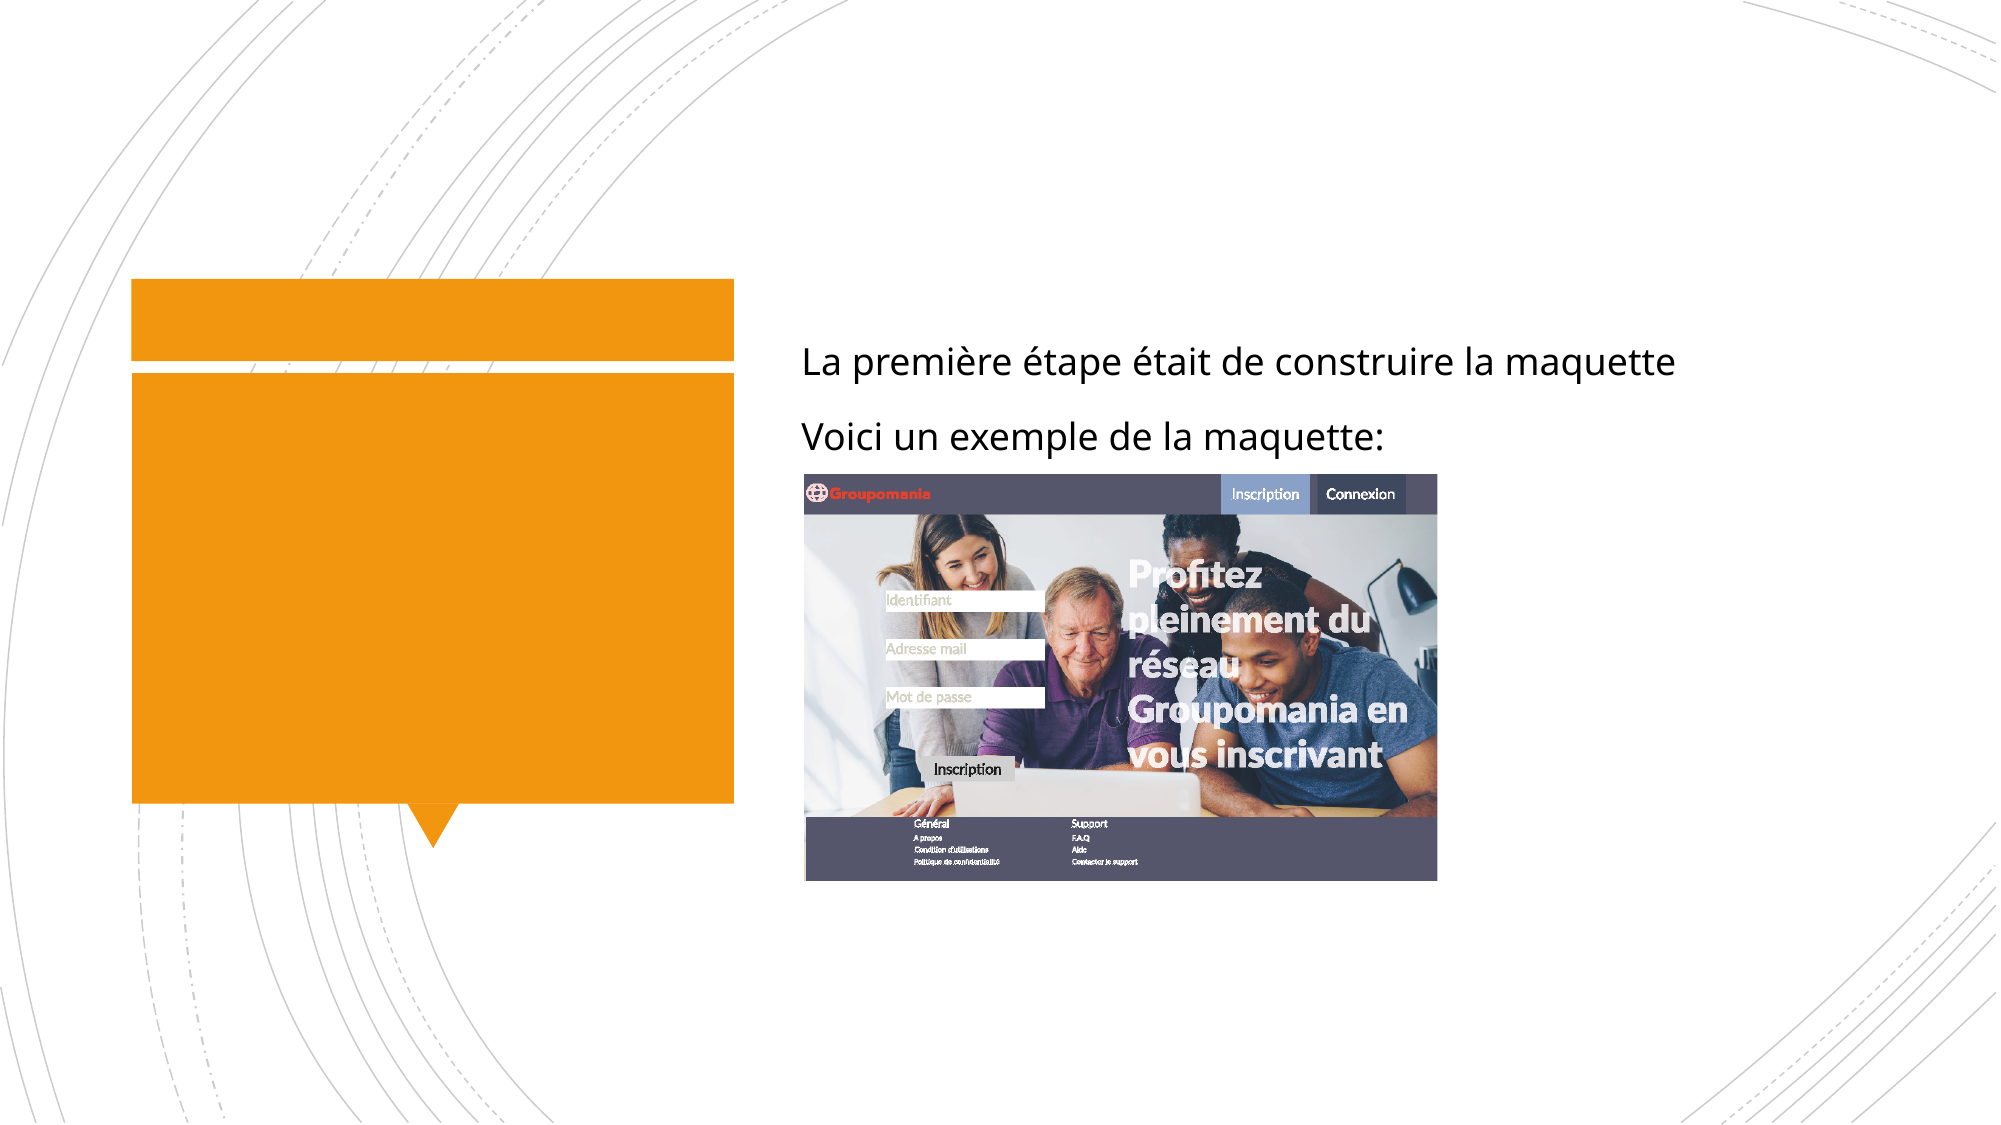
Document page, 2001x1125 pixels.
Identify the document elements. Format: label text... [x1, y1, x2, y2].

list La première étape était de construire la maquette Voici un exemple de la maquette: [786, 0, 1817, 861]
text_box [803, 473, 1438, 881]
